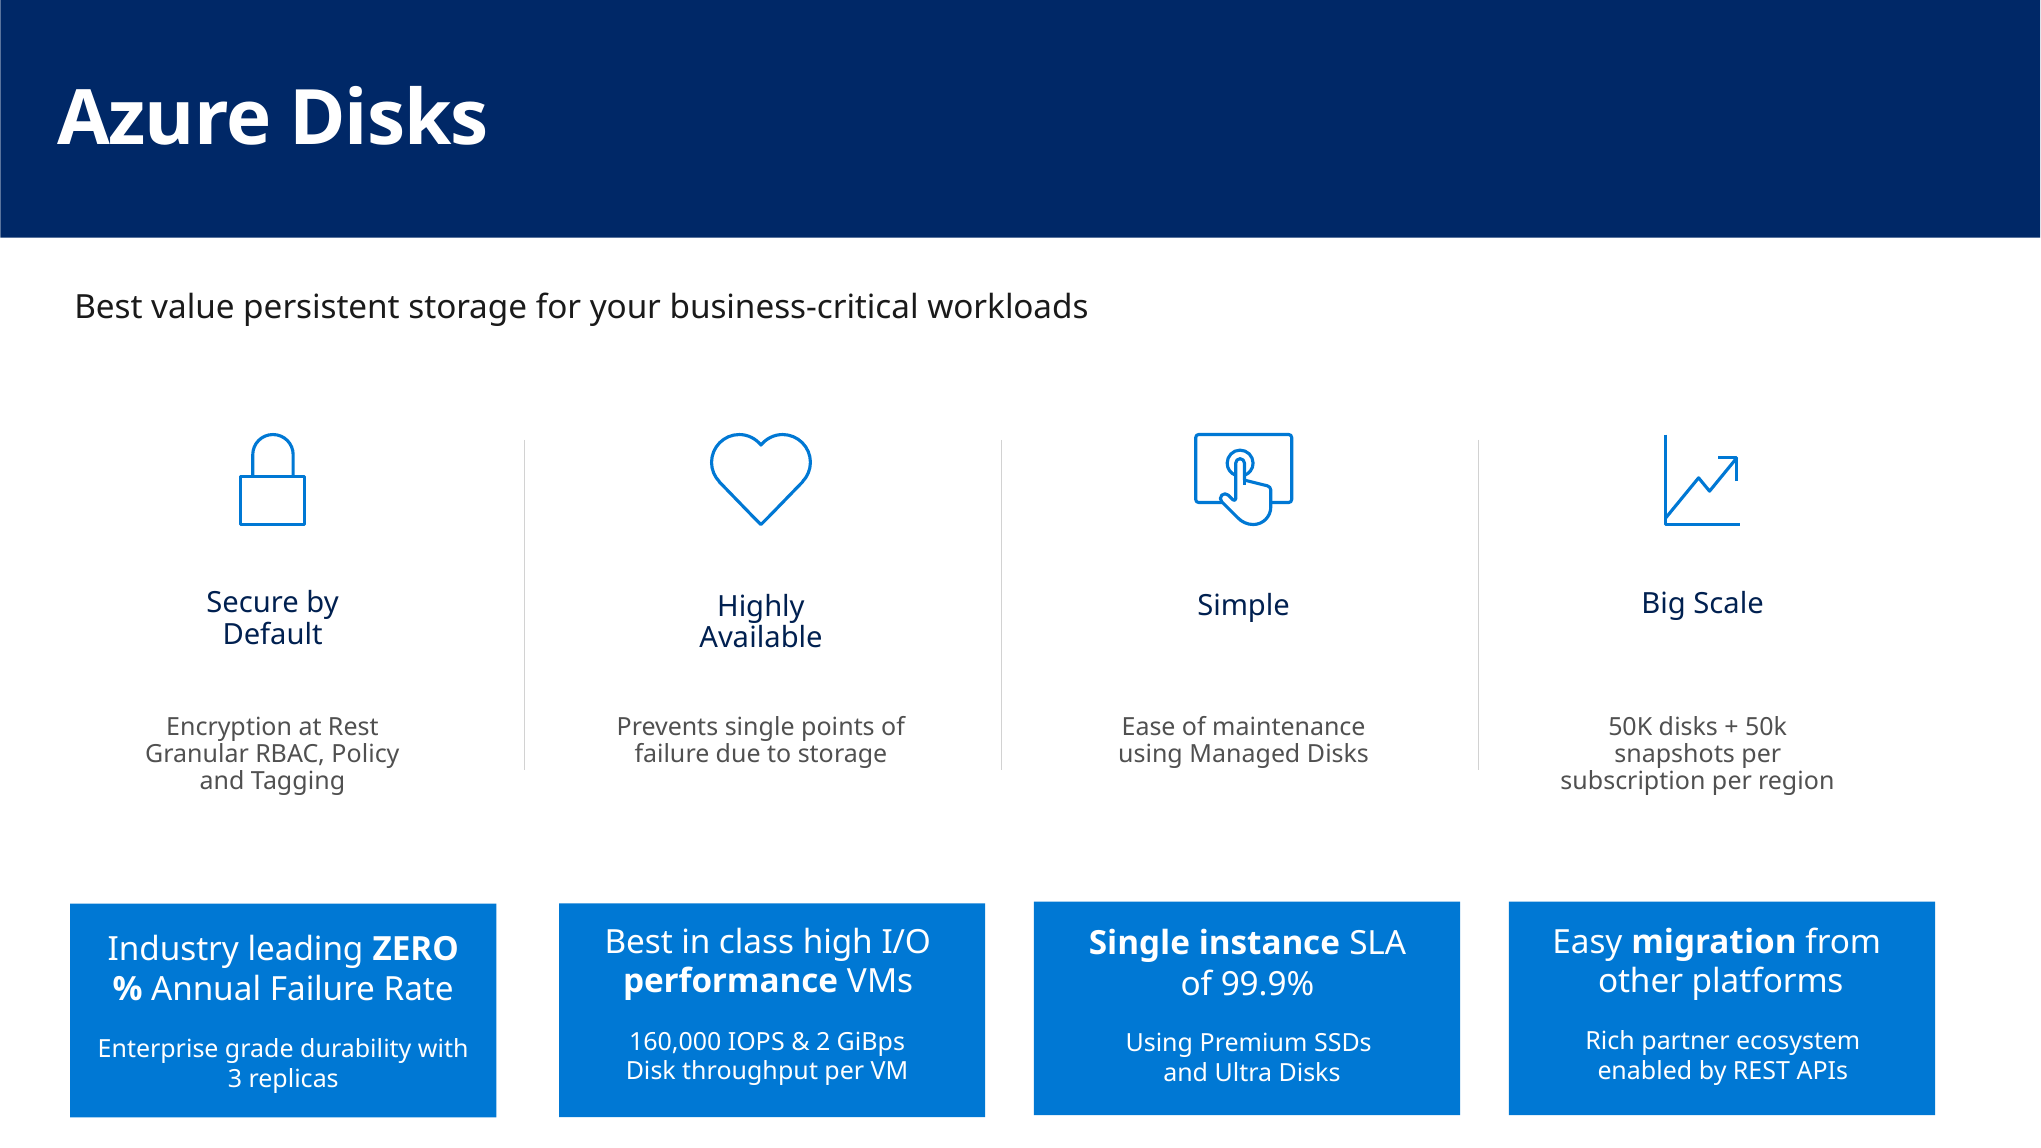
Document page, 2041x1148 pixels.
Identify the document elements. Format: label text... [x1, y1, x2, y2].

text_box [69, 903, 497, 1118]
text_box [1033, 901, 1461, 1116]
text_box [1508, 1095, 1936, 1116]
text_box Best value persistent storage for your business-critical workloads [59, 278, 1889, 333]
text_box [1194, 433, 1293, 526]
text_box [0, 0, 2041, 238]
text_box 50K disks + 50k snapshots per subscription per region [1534, 706, 1861, 803]
text_box Azure Disks [42, 70, 804, 186]
text_box Big Scale [1532, 580, 1874, 628]
text_box Secure by Default [144, 580, 401, 629]
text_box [1508, 912, 1936, 1095]
text_box Prevents single points of failure due to storage [586, 706, 937, 776]
text_box [240, 433, 306, 525]
text_box [1665, 434, 1740, 525]
text_box Encryption at Rest Granular RBAC, Policy and Tagging [126, 706, 419, 803]
text_box Simple [1071, 582, 1416, 626]
text_box Ease of maintenance using Managed Disks [1097, 706, 1391, 776]
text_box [544, 912, 991, 1095]
text_box Highly Available [639, 583, 883, 625]
text_box [1508, 901, 1936, 912]
text_box [710, 433, 812, 526]
text_box [558, 1095, 986, 1118]
text_box [558, 903, 986, 912]
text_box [80, 919, 487, 1102]
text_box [1043, 914, 1461, 1097]
